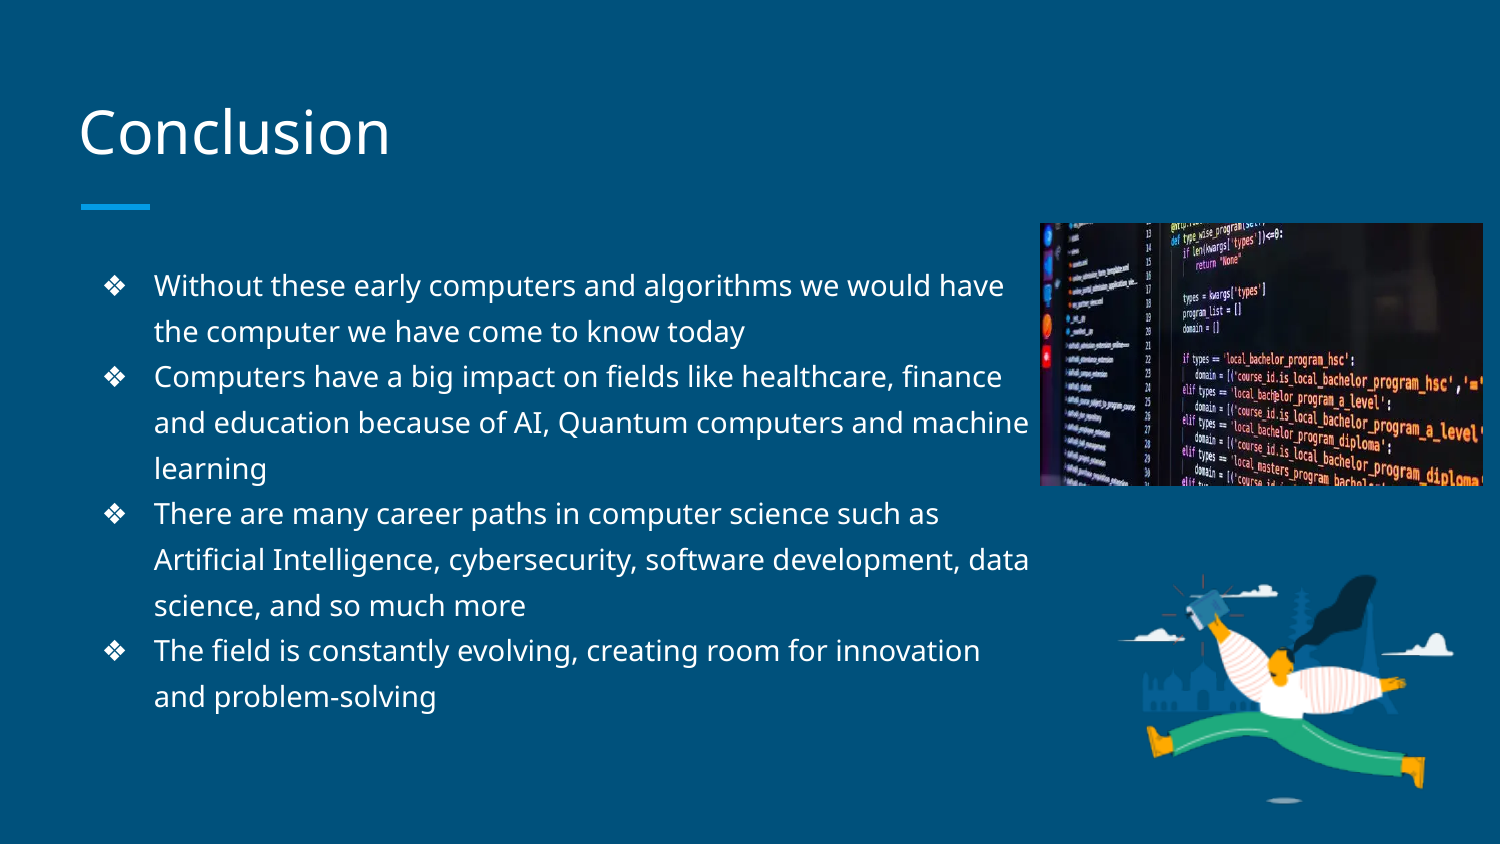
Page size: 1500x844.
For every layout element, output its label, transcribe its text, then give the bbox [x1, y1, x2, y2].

picture [1268, 798, 1300, 804]
picture [1122, 628, 1184, 642]
picture [1041, 224, 1482, 485]
picture [1382, 633, 1454, 657]
title Conclusion [63, 75, 1437, 188]
picture [1143, 579, 1425, 789]
list Without these early computers and algorithms we would have the computer we have come to know today Computers have a big impact on fields like healthcare, finance and education because of AI, Quantum computers and machine learning There are many career paths in computer science such as Artificial Intelligence, cybersecurity, software development, data science, and so much more The field is constantly evolving, creating room for innovation and problem-solving [63, 244, 1050, 750]
picture [1173, 585, 1184, 596]
